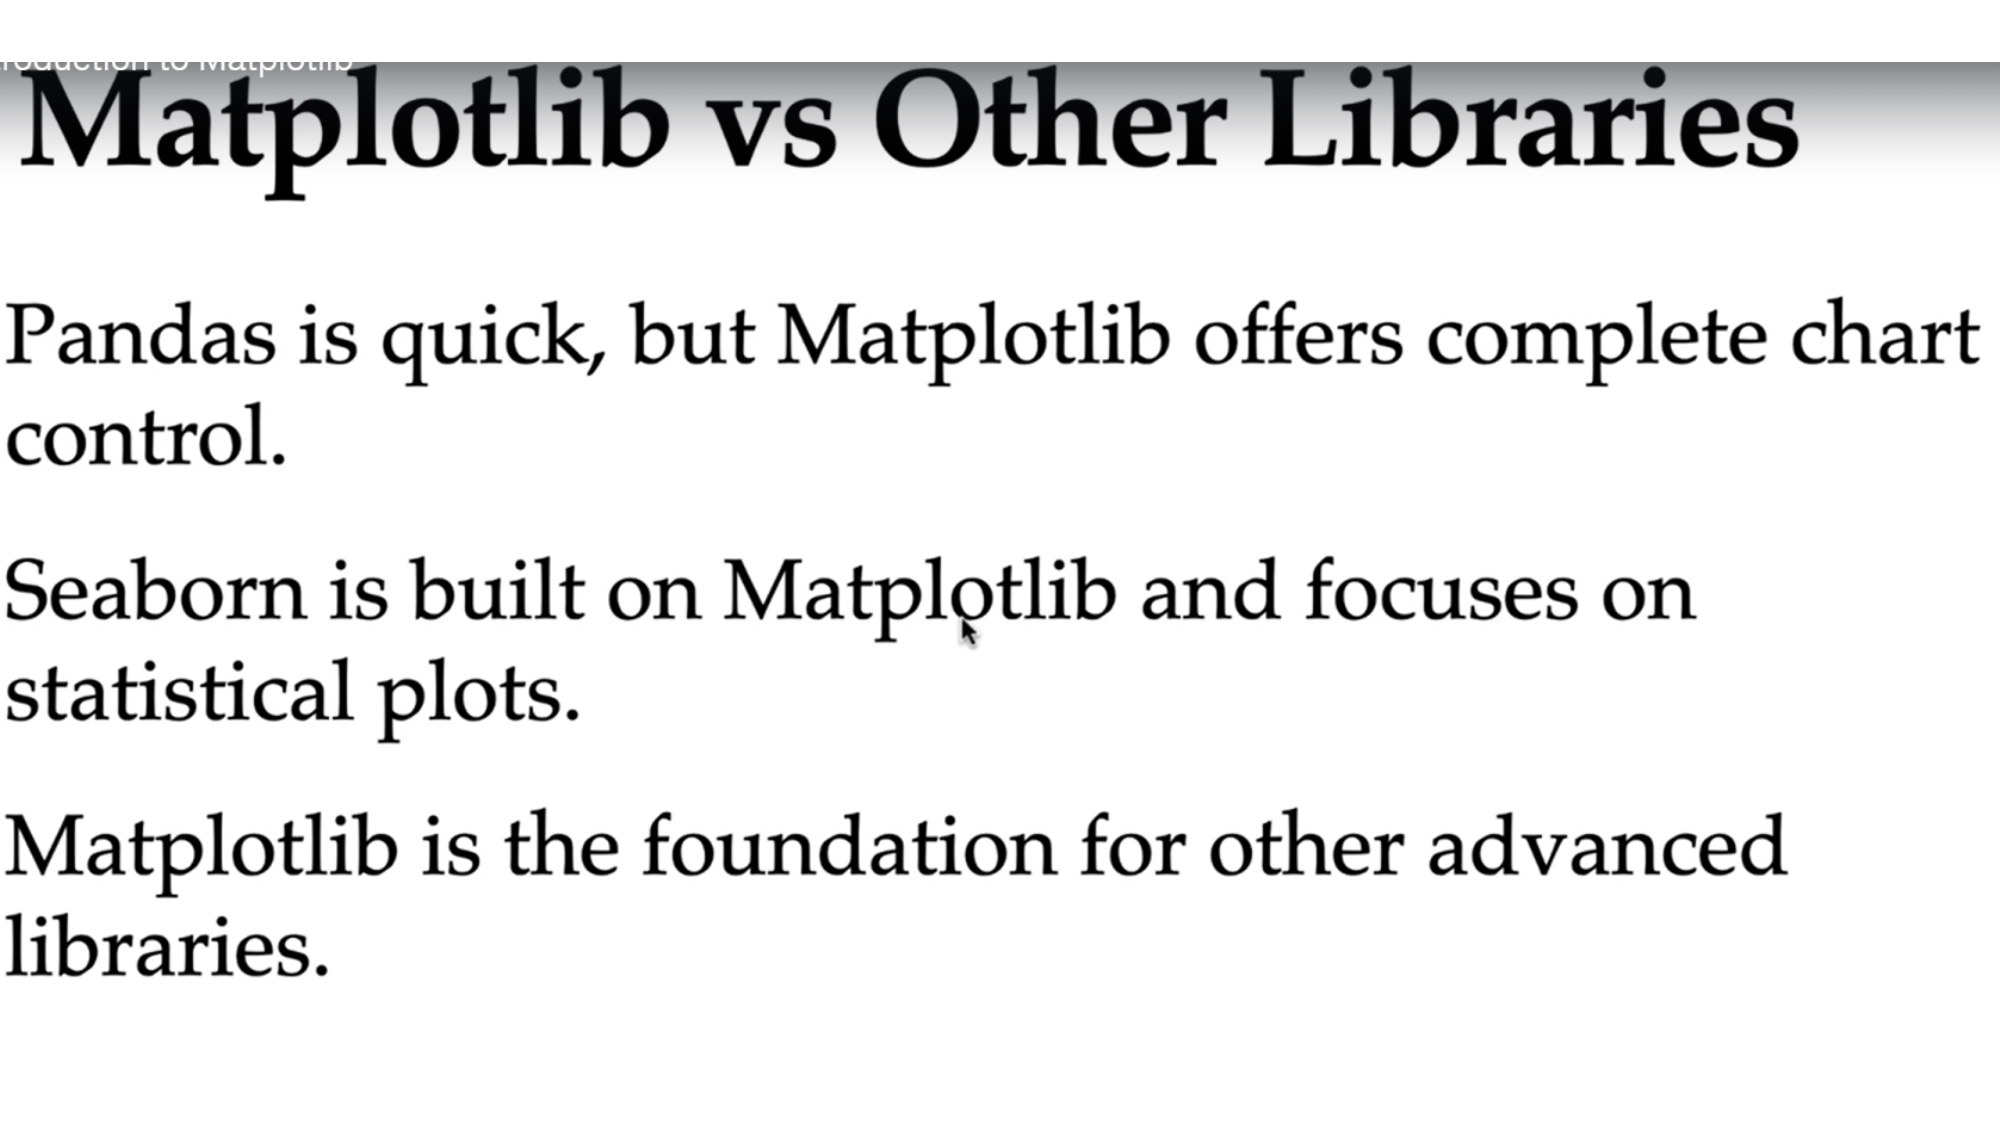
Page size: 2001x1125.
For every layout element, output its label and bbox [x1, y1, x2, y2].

picture [0, 61, 2000, 995]
